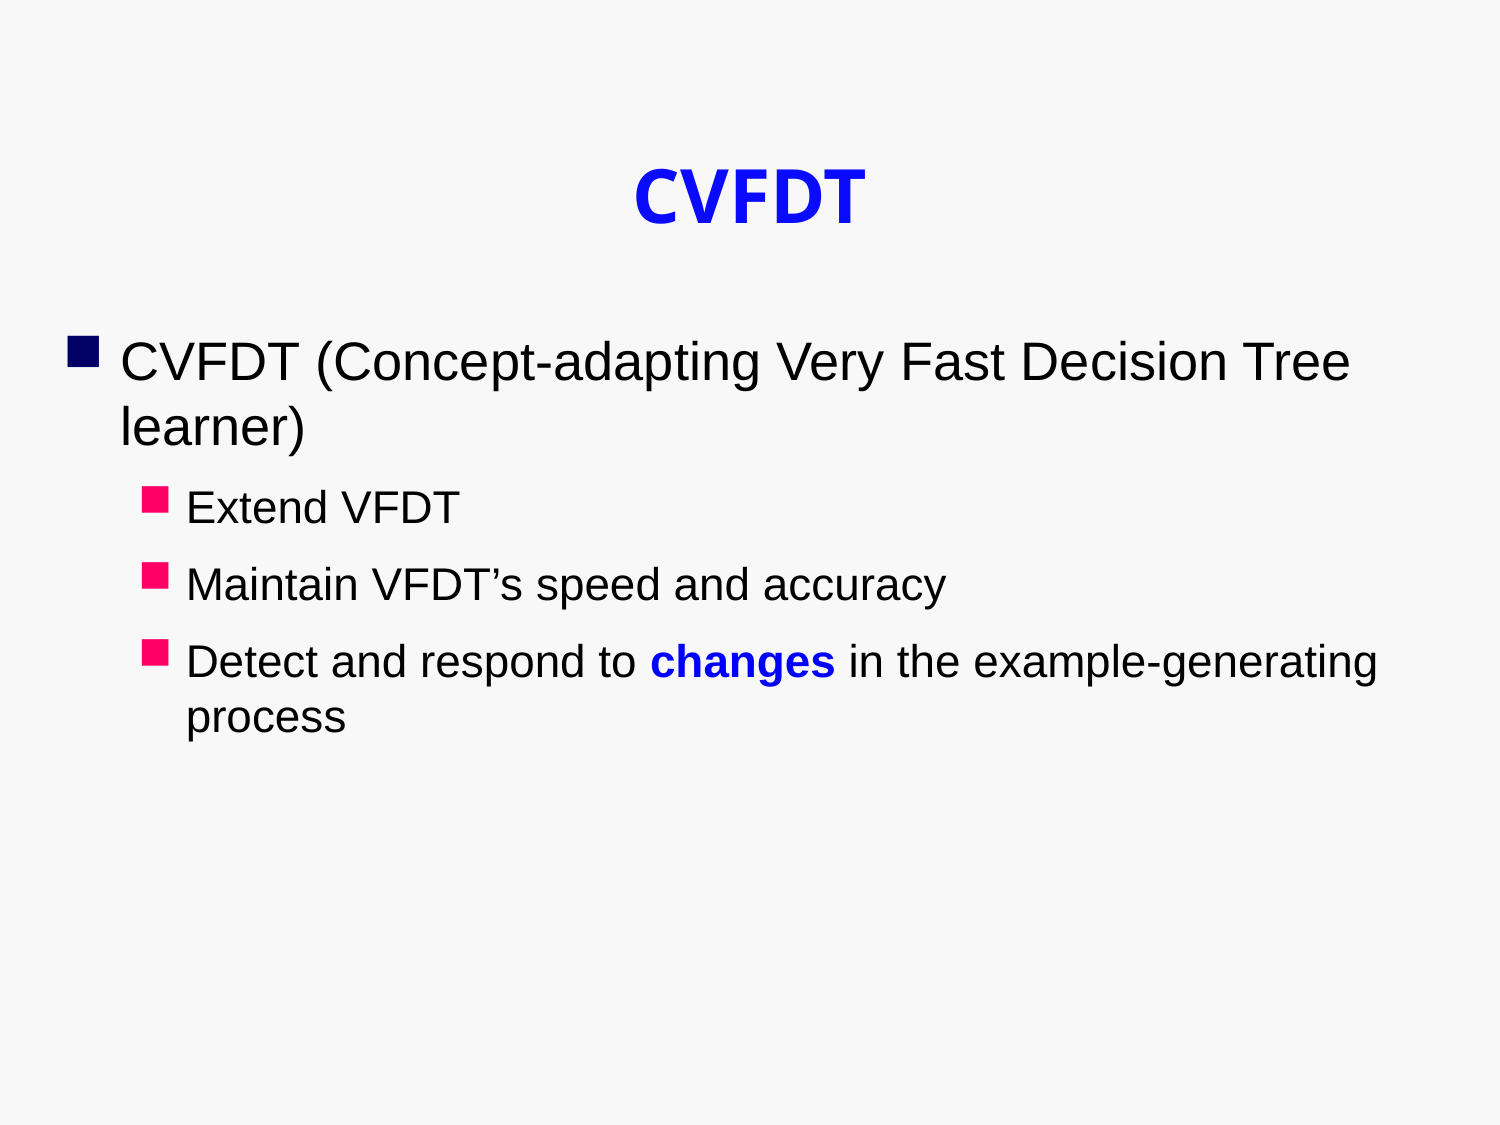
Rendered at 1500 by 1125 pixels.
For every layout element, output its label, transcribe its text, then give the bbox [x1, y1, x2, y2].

title CVFDT [112, 99, 1388, 288]
list CVFDT (Concept-adapting Very Fast Decision Tree learner) Extend VFDT Maintain VFDT’s speed and accuracy Detect and respond to changes in the example-generating process [49, 318, 1403, 994]
